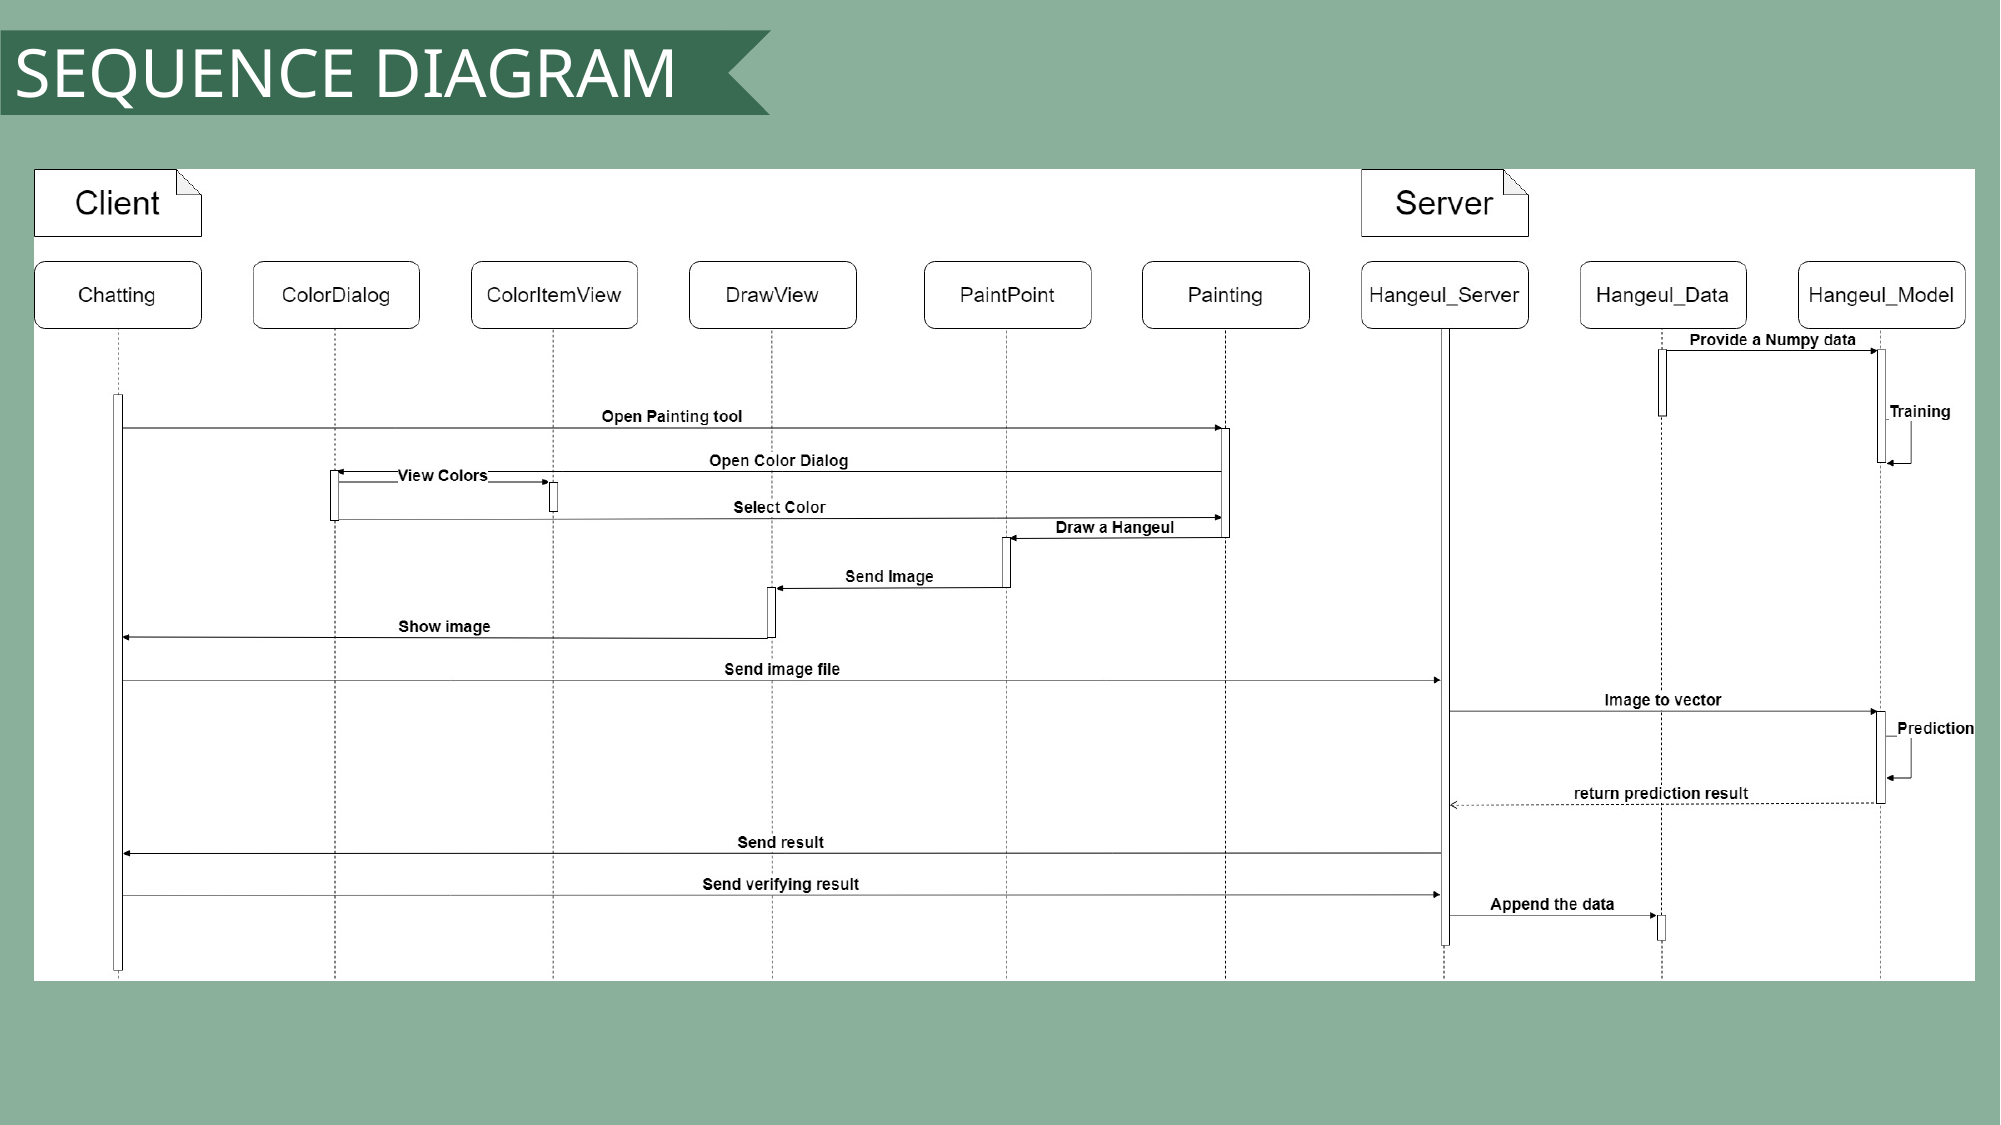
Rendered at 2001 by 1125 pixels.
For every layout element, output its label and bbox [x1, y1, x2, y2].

text_box [0, 23, 771, 120]
picture [34, 169, 1975, 981]
